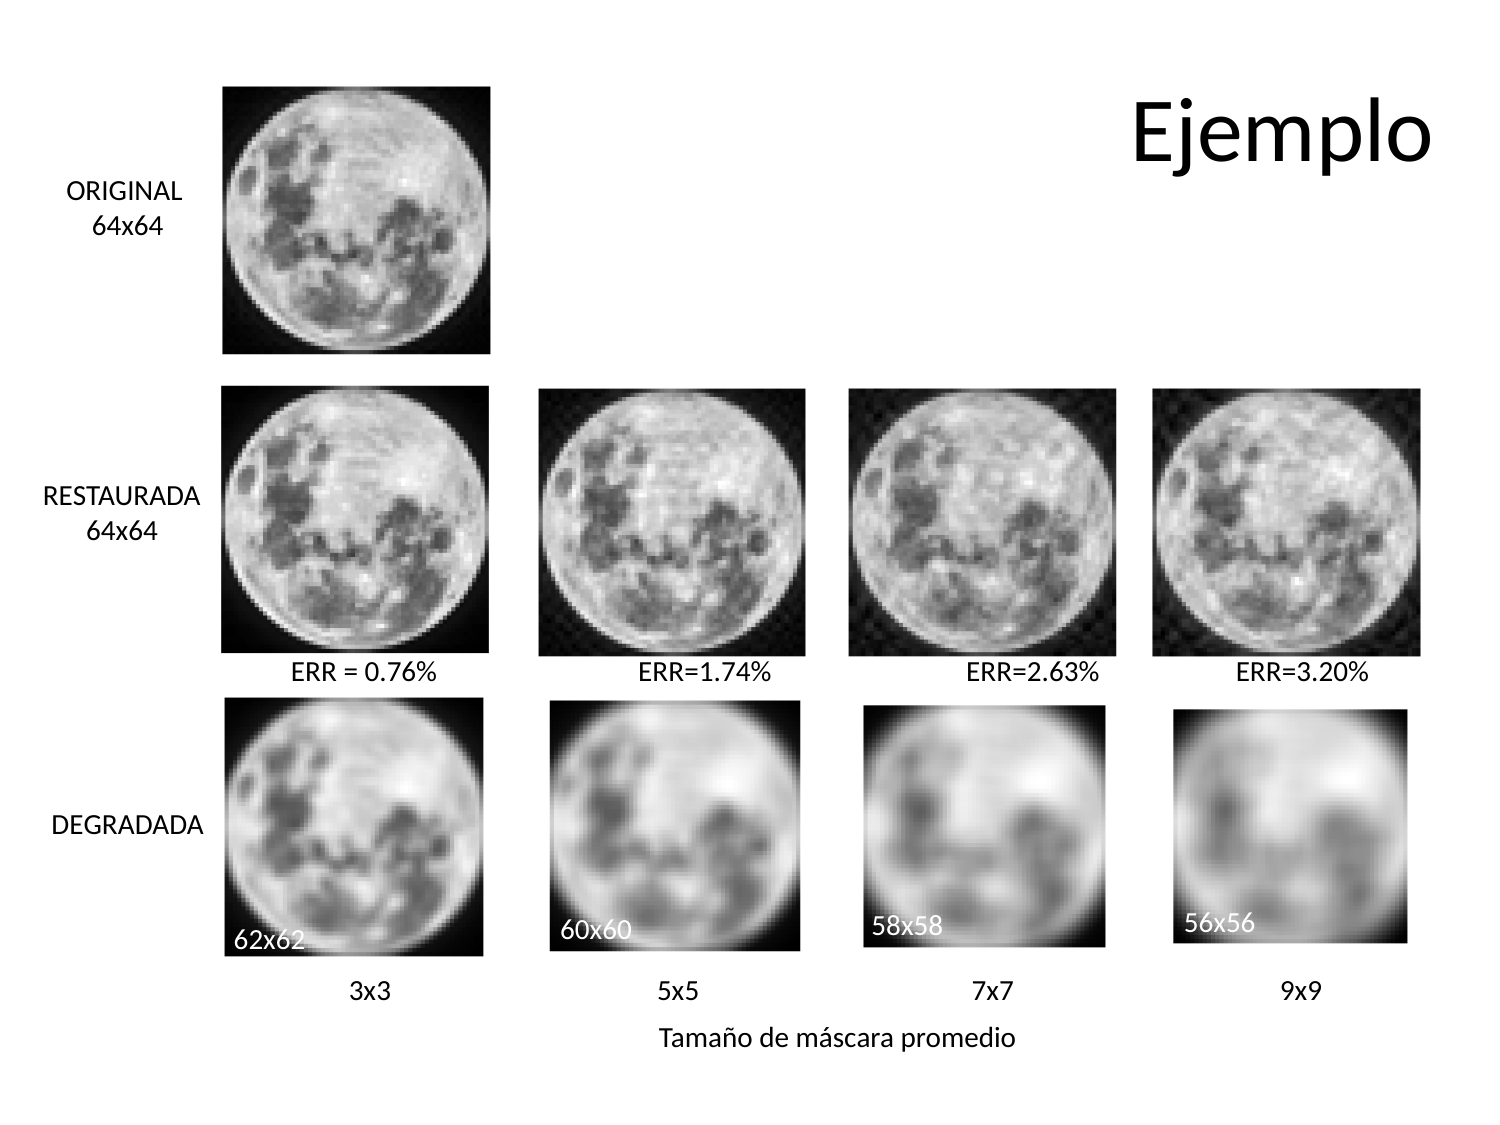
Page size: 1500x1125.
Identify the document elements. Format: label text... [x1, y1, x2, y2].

text_box ERR = 0.76% ERR=1.74% ERR=2.63% ERR=3.20% [502, 644, 1386, 695]
text_box 3x3 5x5 7x7 9x9 [333, 964, 1365, 1014]
text_box Tamaño de máscara promedio [643, 1010, 1032, 1061]
text_box ORIGINAL 64x64 [51, 163, 205, 249]
picture [523, 374, 819, 671]
picture [194, 74, 514, 674]
text_box RESTAURADA 64x64 [27, 468, 189, 554]
picture [1165, 701, 1420, 959]
picture [210, 683, 499, 972]
picture [834, 376, 1133, 671]
picture [531, 688, 817, 969]
text_box DEGRADADA [36, 798, 205, 849]
title Ejemplo [1115, 31, 1500, 219]
picture [1142, 376, 1431, 669]
picture [851, 696, 1119, 963]
